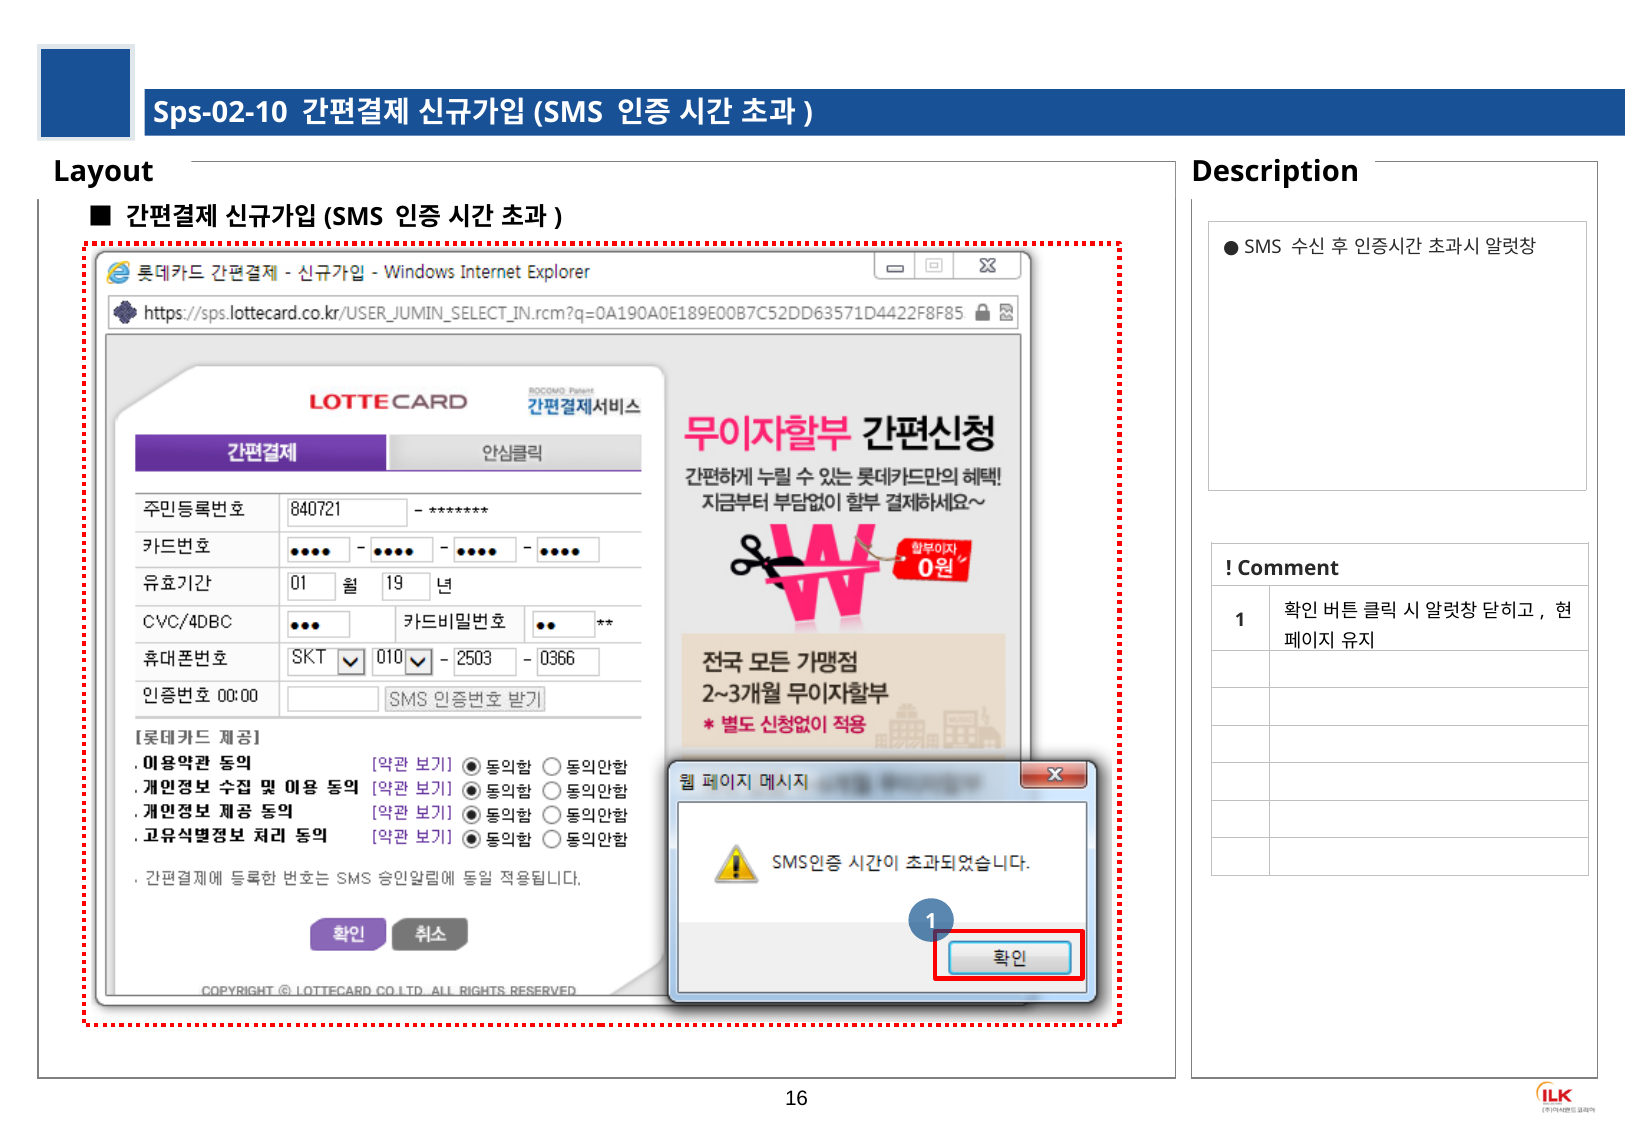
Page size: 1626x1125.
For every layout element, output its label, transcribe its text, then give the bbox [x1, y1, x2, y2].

table_cell [1212, 801, 1269, 837]
table_cell 확인 버튼 클릭 시 알럿창 닫히고, 현 페이지 유지 [1270, 586, 1588, 650]
table_cell [1212, 726, 1269, 762]
table_cell [1270, 801, 1588, 837]
table_header ! Comment [1212, 544, 1588, 585]
table_cell [1212, 688, 1269, 725]
table_cell [1212, 838, 1269, 875]
table_cell 1 [1212, 586, 1269, 650]
table_header ● SMS 수신 후 인증시간 초과시 알럿창 [1209, 222, 1586, 490]
text_box Sps-02-10 간편결제 신규가입(SMS 인증 시간 초과) [153, 93, 1622, 129]
text_box ■ 간편결제 신규가입(SMS 인증 시간 초과) [72, 185, 1131, 246]
table_cell [1212, 763, 1269, 800]
table_cell [1270, 651, 1588, 687]
table_cell [1270, 763, 1588, 800]
picture [1532, 1079, 1598, 1115]
table_cell [1212, 651, 1269, 687]
picture [91, 247, 1112, 1022]
table_cell [1270, 688, 1588, 725]
table_cell [1270, 726, 1588, 762]
table_cell [1270, 838, 1588, 875]
